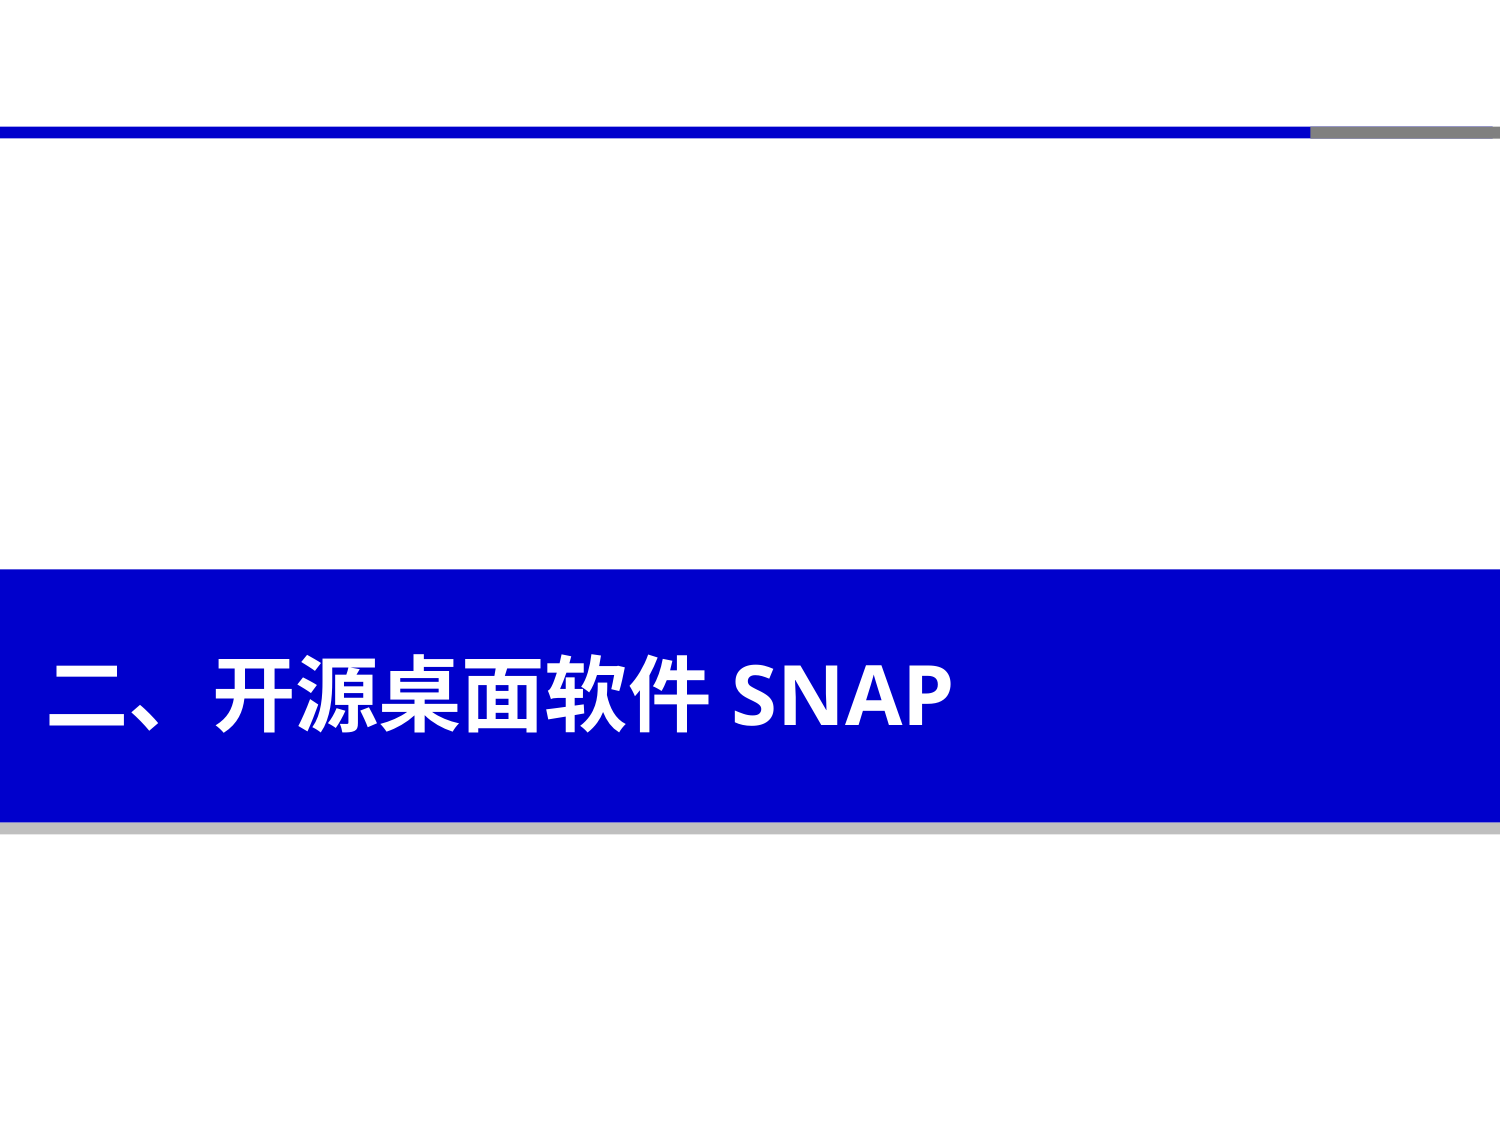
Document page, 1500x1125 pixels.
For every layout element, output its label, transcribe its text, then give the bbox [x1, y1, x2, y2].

text_box [0, 569, 1500, 822]
text_box 二、开源桌面软件SNAP [30, 634, 1467, 750]
text_box [0, 822, 1500, 835]
